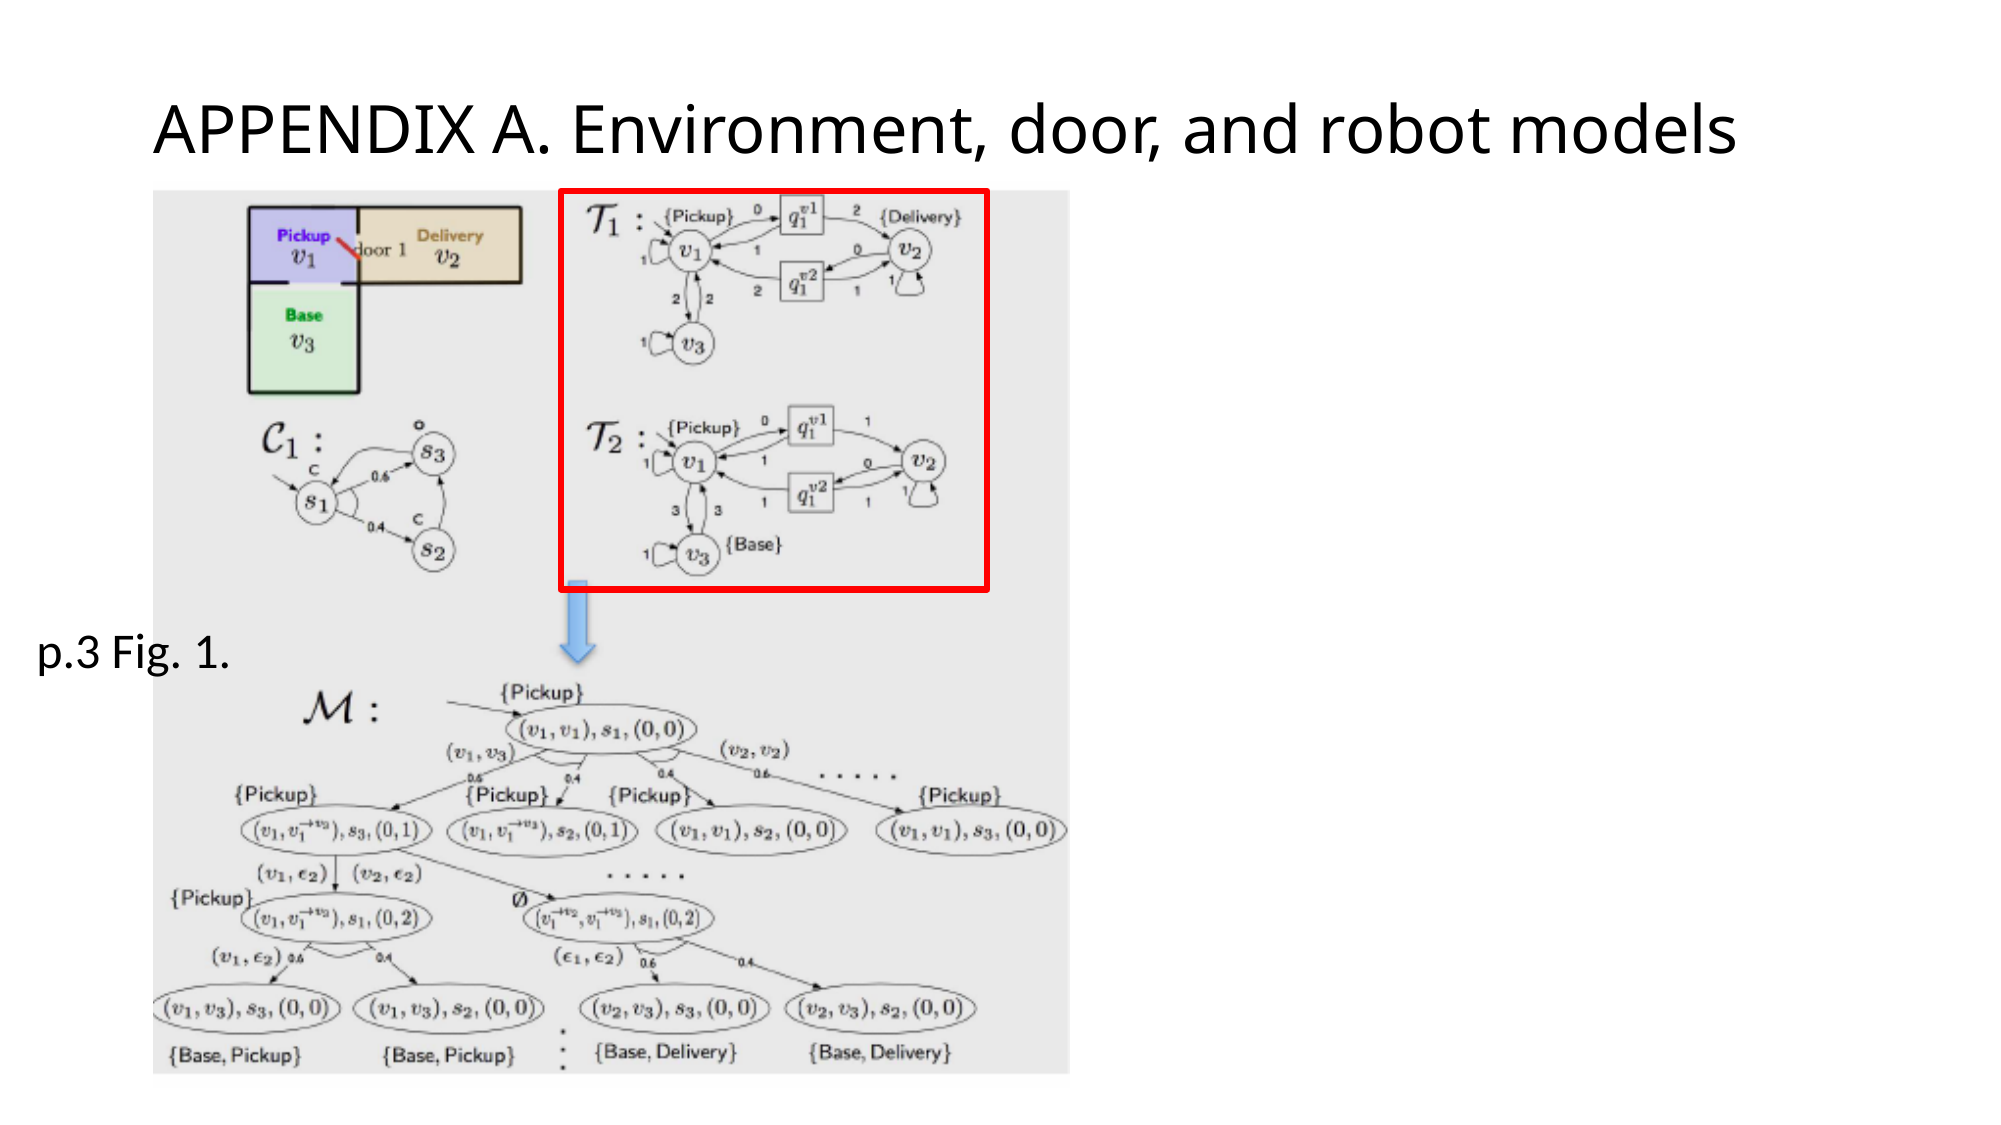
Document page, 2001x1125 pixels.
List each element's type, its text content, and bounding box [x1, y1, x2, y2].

title APPENDIX A. Environment, door, and robot models [138, 23, 1864, 241]
picture [152, 181, 1070, 1088]
text_box p.3 Fig. 1. [21, 610, 152, 686]
